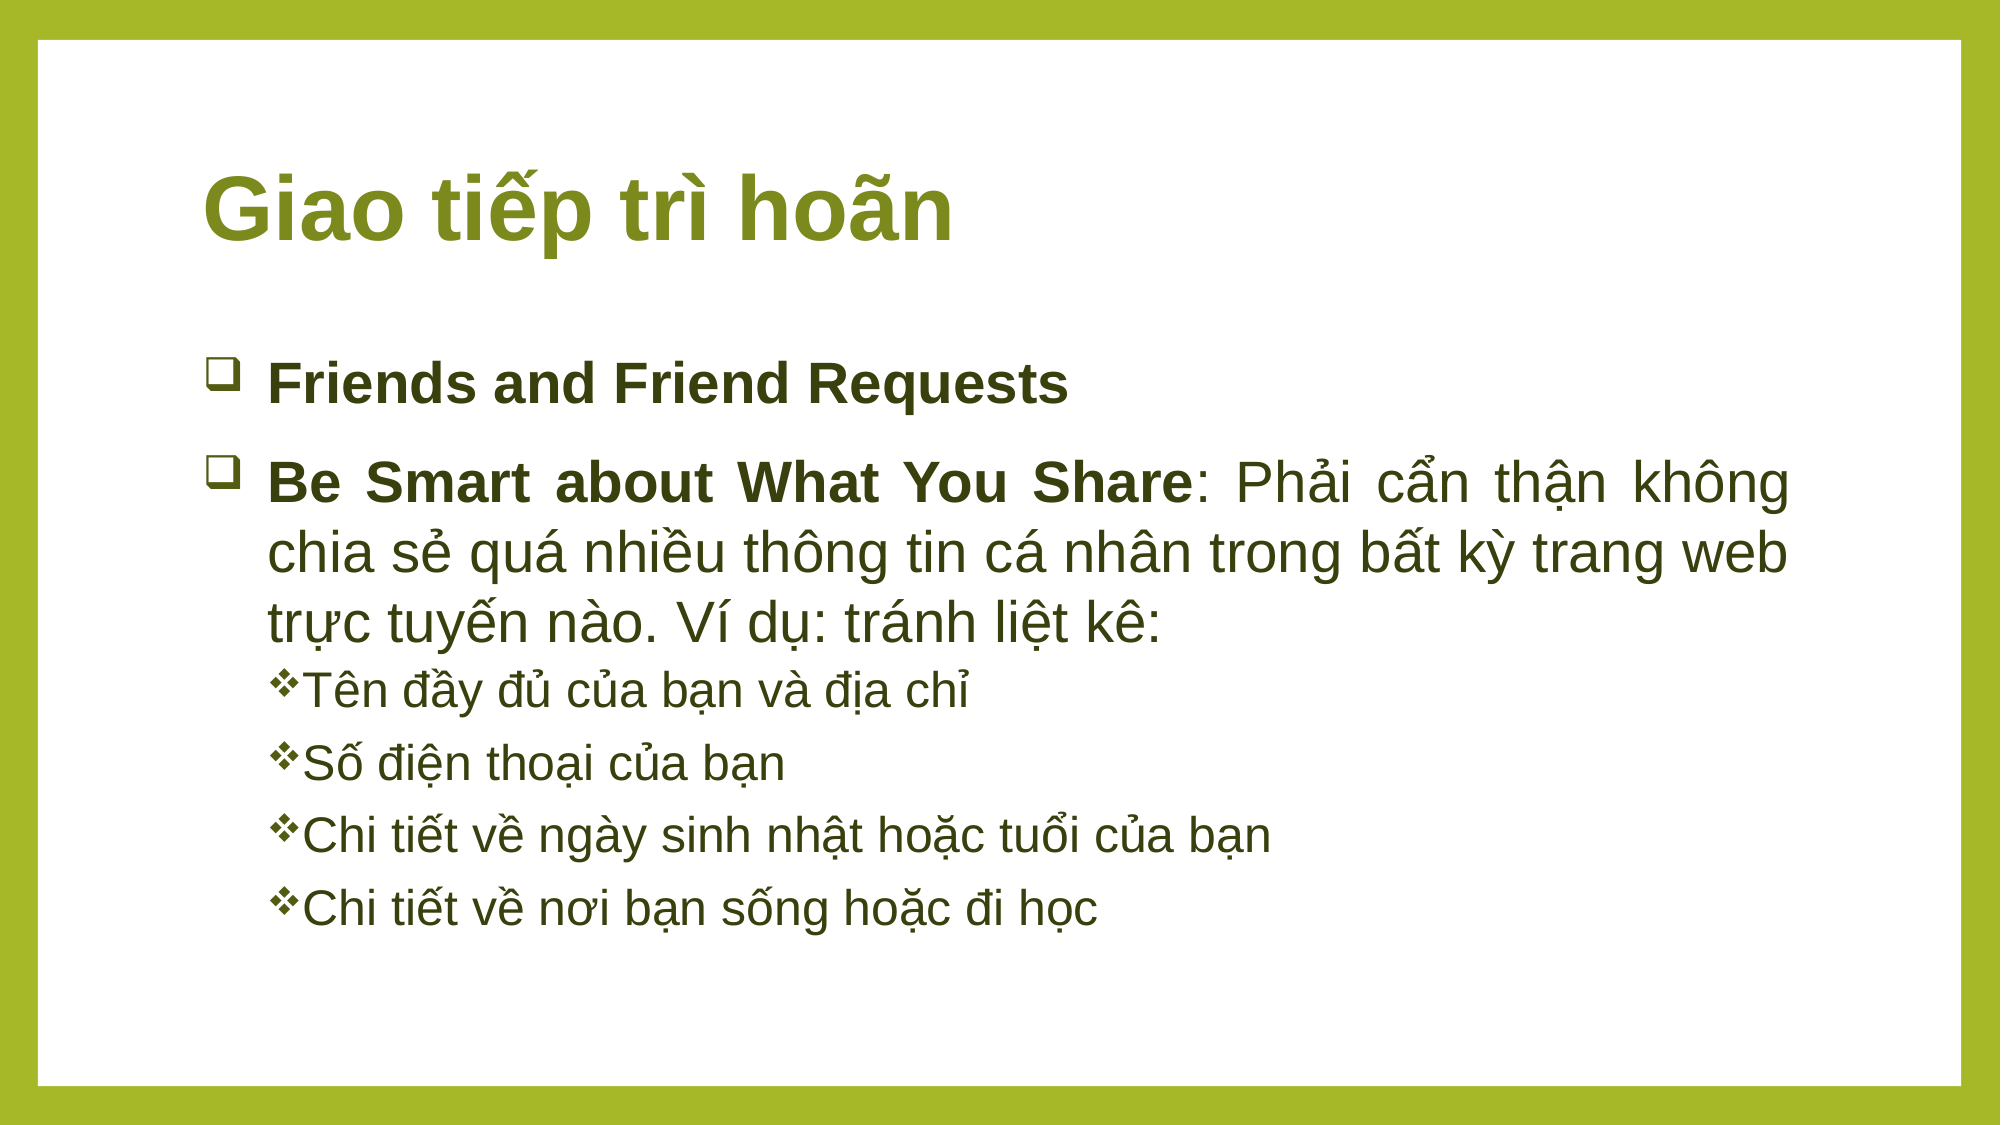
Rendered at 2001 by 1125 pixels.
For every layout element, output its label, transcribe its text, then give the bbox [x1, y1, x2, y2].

title Giao tiếp trì hoãn [187, 99, 1808, 323]
list Friends and Friend Requests Be Smart about What You Share: Phải cẩn thận không chia sẻ quá nhiều thông tin cá nhân trong bất kỳ trang web trực tuyến nào. Ví dụ: tránh liệt kê: Tên đầy đủ của bạn và địa chỉ Số điện thoại của bạn Chi tiết về ngày sinh nhật hoặc tuổi của bạn Chi tiết về nơi bạn sống hoặc đi học [187, 337, 1808, 1000]
